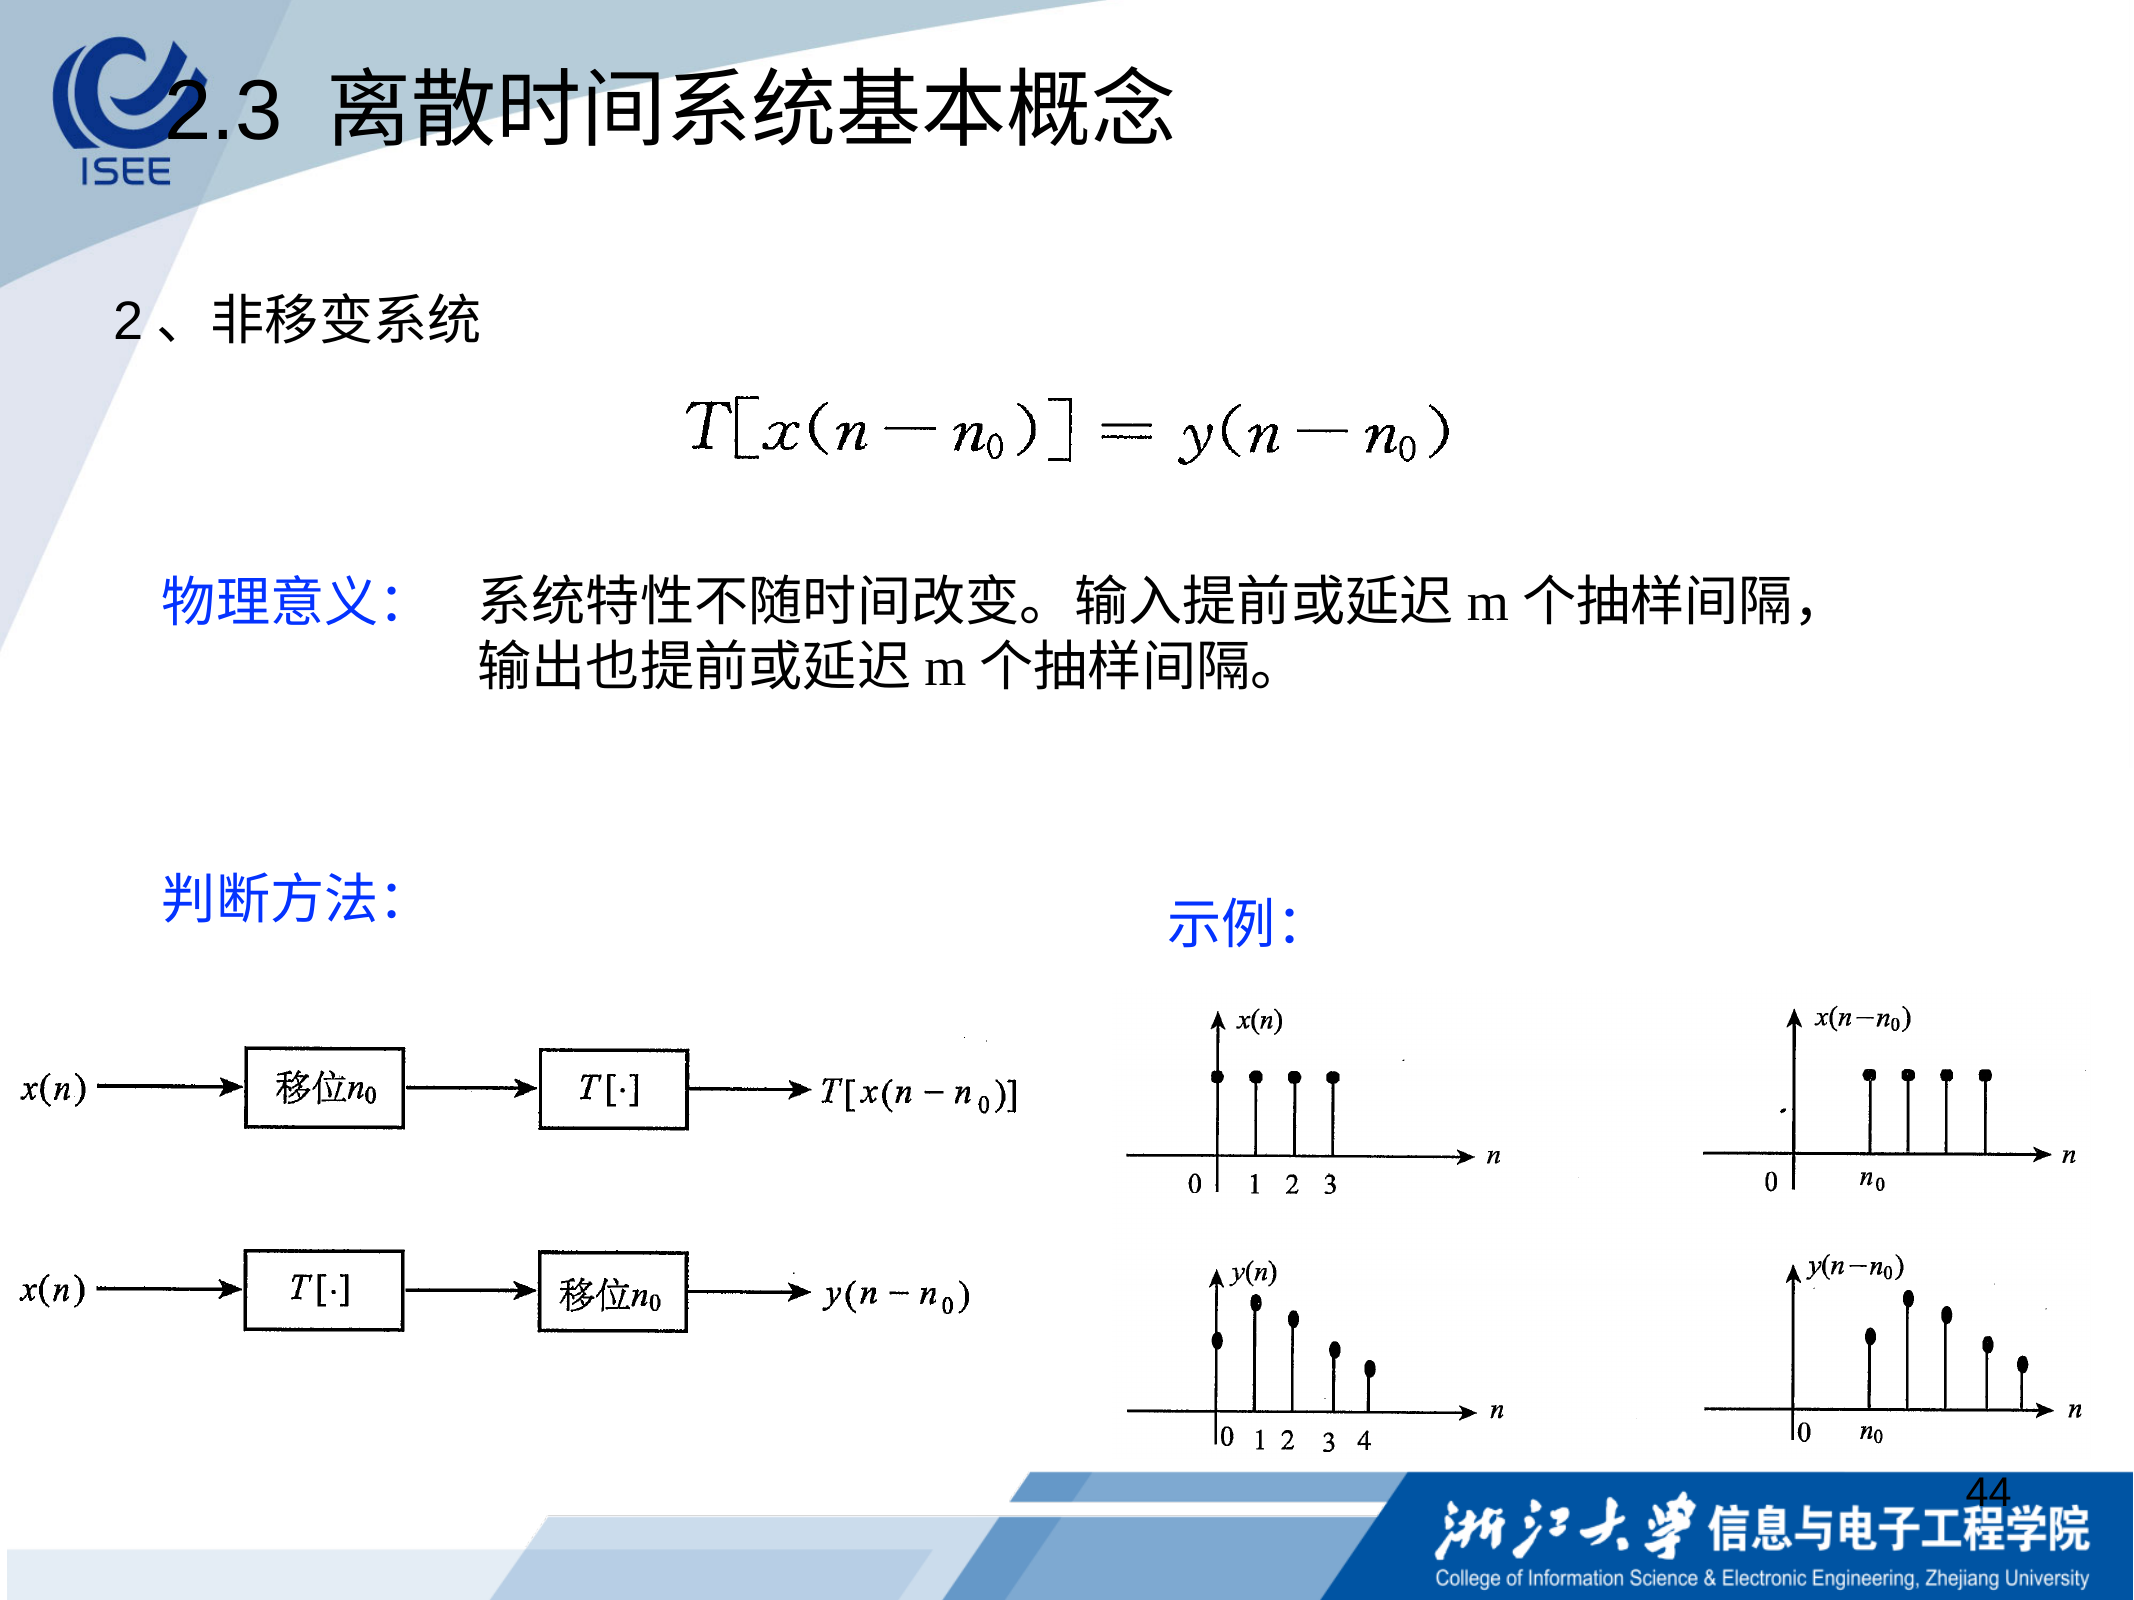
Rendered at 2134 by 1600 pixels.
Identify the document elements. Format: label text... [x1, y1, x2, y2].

text_box 判断方法： [153, 855, 442, 938]
picture [0, 0, 2133, 768]
slide_number 44 [1528, 1468, 2027, 1569]
picture [6, 1235, 1026, 1337]
picture [1112, 988, 2091, 1459]
text_box 2.3 离散时间系统基本概念 [156, 37, 1978, 174]
text_box 2、非移变系统 [104, 277, 491, 359]
picture [6, 1037, 1026, 1152]
text_box 物理意义： [153, 558, 442, 640]
picture [7, 1471, 2133, 1600]
text_box 系统特性不随时间改变。输入提前或延迟m个抽样间隔， 输出也提前或延迟m个抽样间隔。 [469, 558, 1856, 705]
text_box 示例： [1159, 881, 1339, 964]
